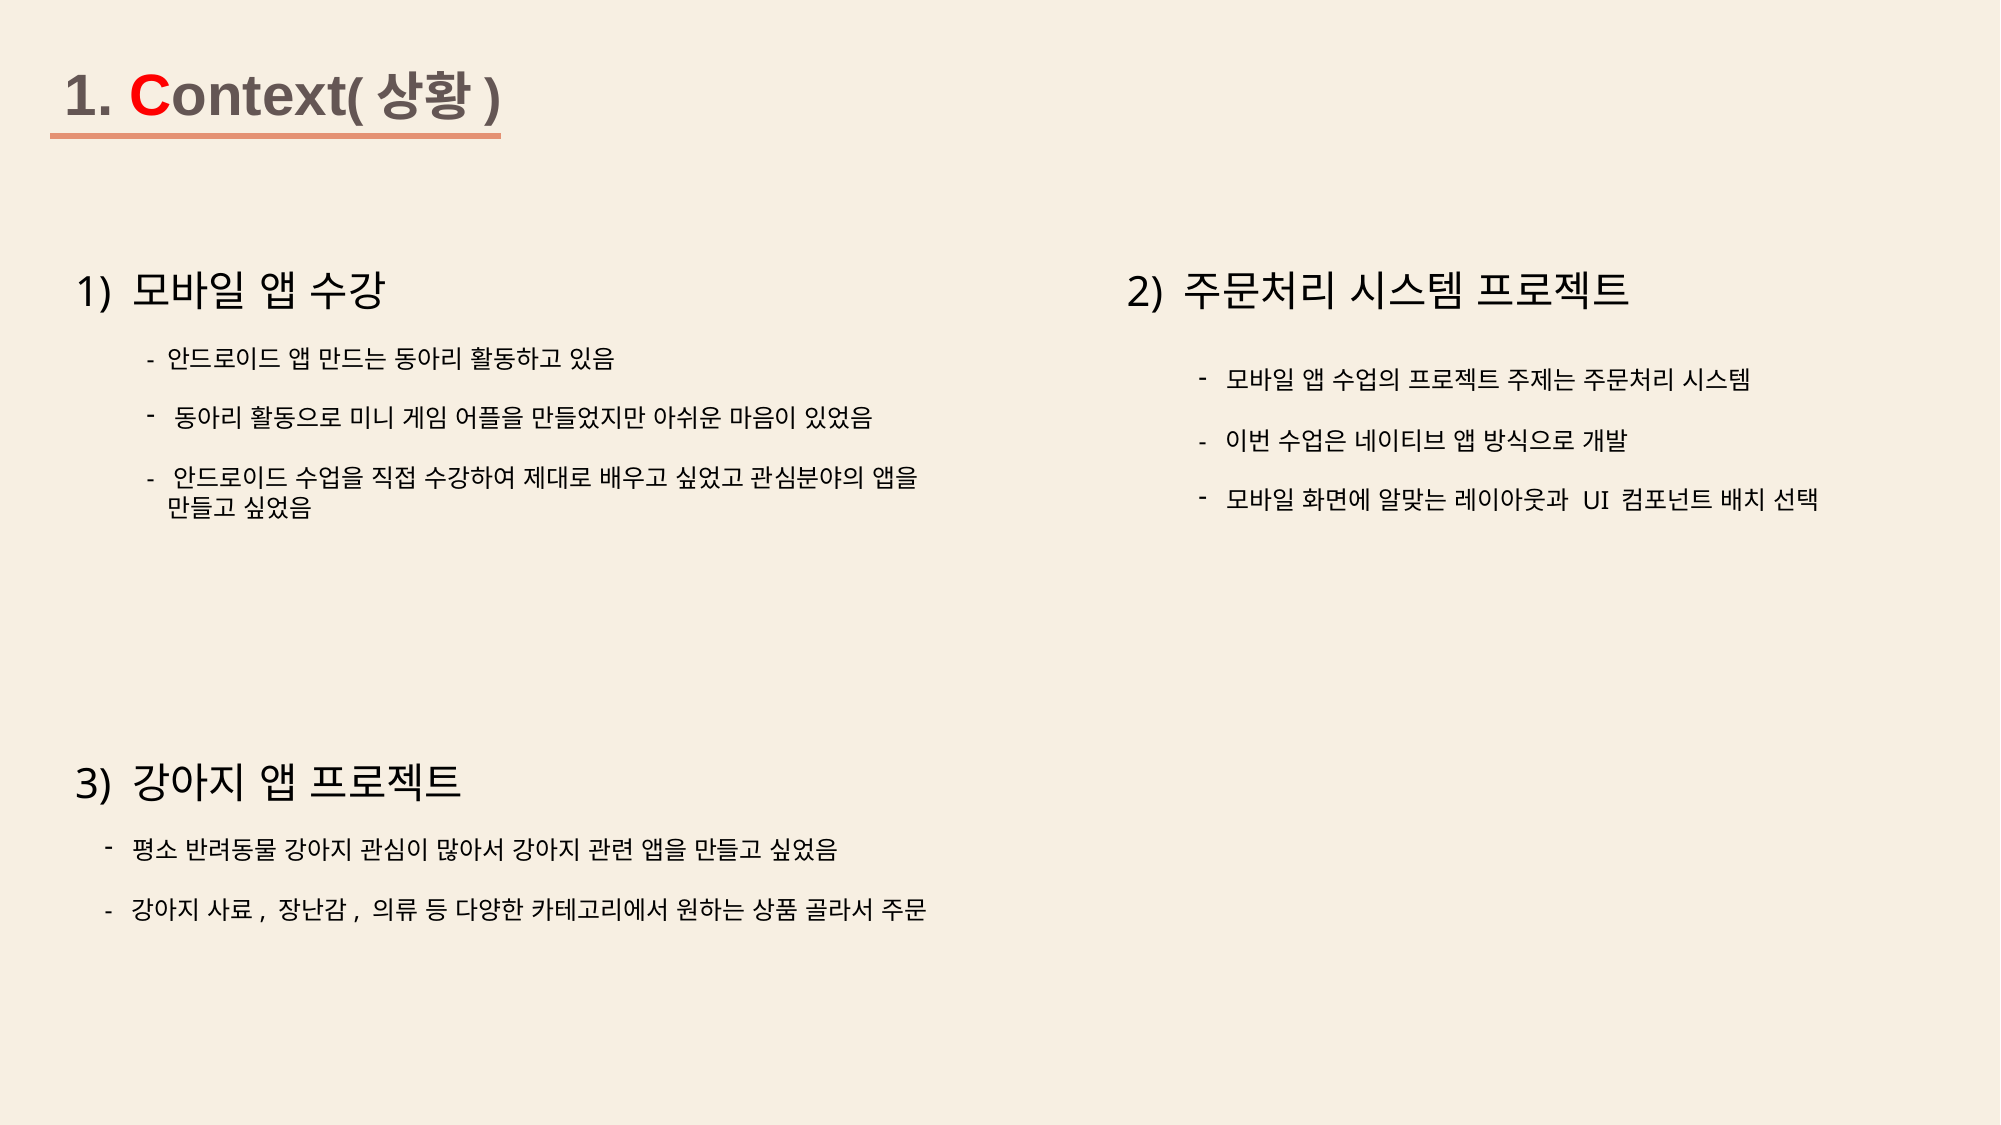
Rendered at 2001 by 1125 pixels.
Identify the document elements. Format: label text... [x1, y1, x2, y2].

text_box - 안드로이드 앱 만드는 동아리 활동하고 있음 동아리 활동으로 미니 게임 어플을 만들었지만 아쉬운 마음이 있었음 - 안드로이드 수업을 직접 수강하여 제대로 배우고 싶었고 관심분야의 앱을 만들고 싶었음 [131, 335, 1026, 531]
text_box 평소 반려동물 강아지 관심이 많아서 강아지 관련 앱을 만들고 싶었음 - 강아지 사료, 장난감, 의류 등 다양한 카테고리에서 원하는 상품 골라서 주문 [89, 827, 1112, 933]
text_box 3) 강아지 앱 프로젝트 [60, 749, 623, 815]
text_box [50, 49, 578, 137]
text_box 1) 모바일 앱 수강 [60, 257, 530, 323]
text_box 2) 주문처리 시스템 프로젝트 [1111, 257, 1738, 323]
text_box 모바일 앱 수업의 프로젝트 주제는 주문처리 시스템 - 이번 수업은 네이티브 앱 방식으로 개발 모바일 화면에 알맞는 레이아웃과 UI 컴포넌트 배치 선택 [1183, 357, 1929, 553]
